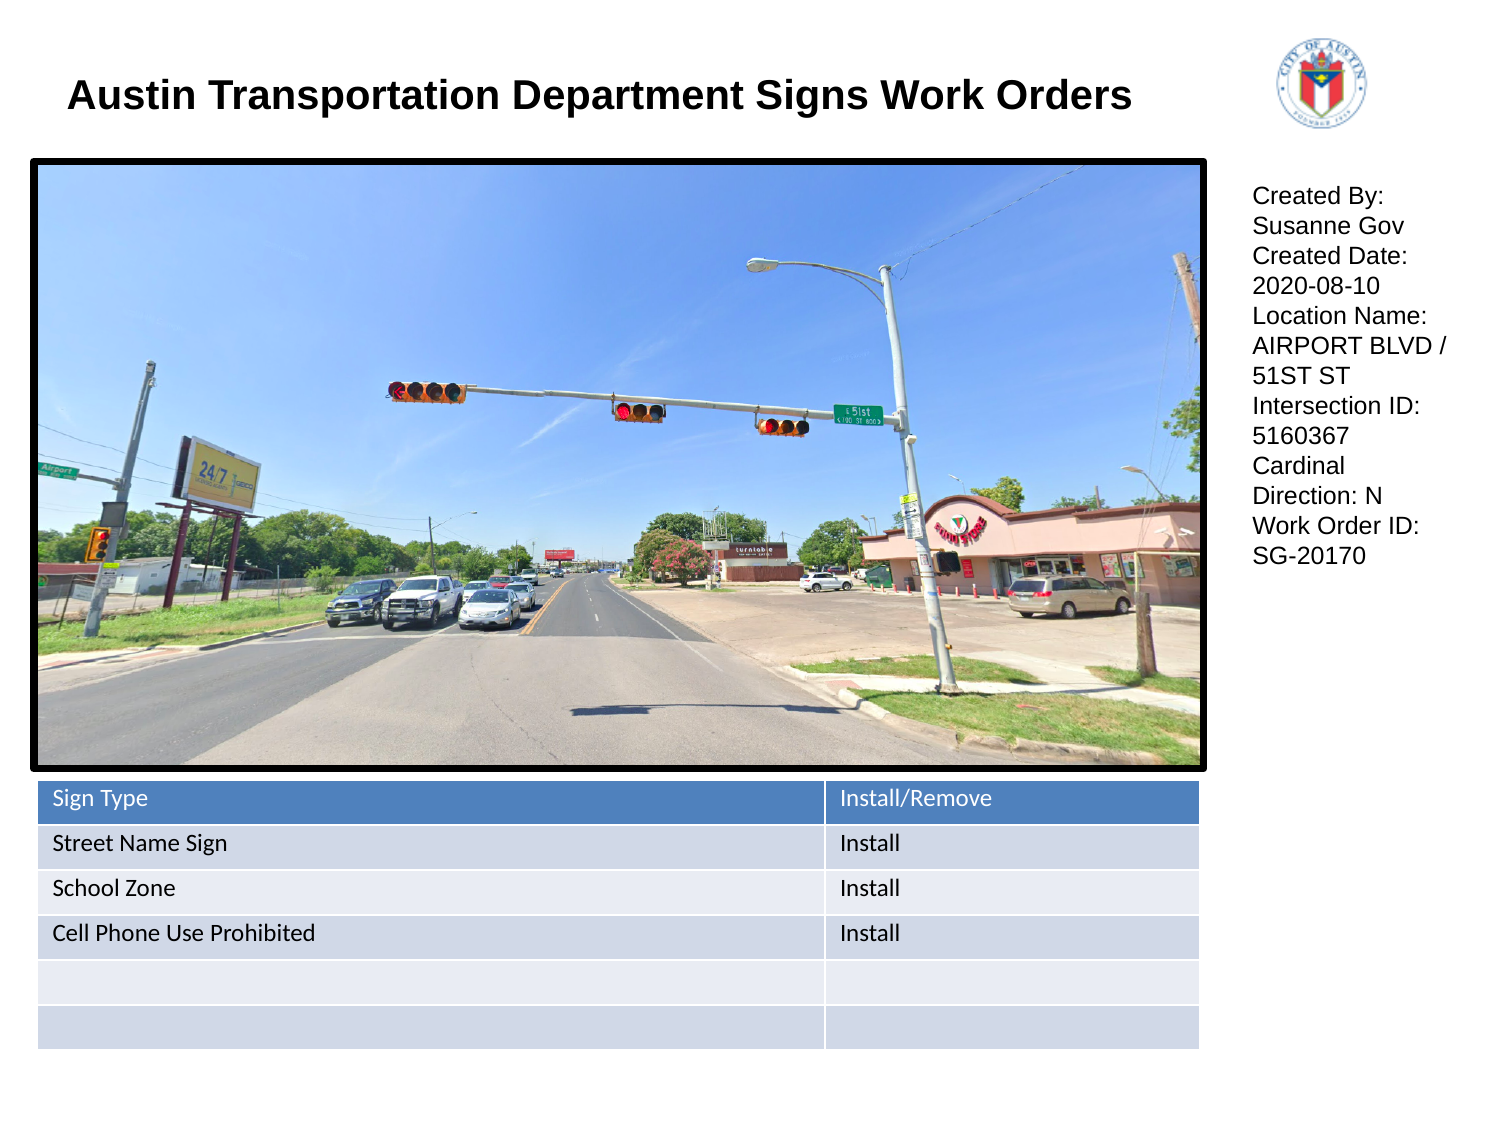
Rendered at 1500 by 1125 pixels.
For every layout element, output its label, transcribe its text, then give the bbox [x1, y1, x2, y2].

picture [37, 164, 1201, 766]
table_header Install/Remove [826, 781, 1199, 824]
text_box Austin Transportation Department Signs Work Orders [51, 60, 1149, 125]
table_cell School Zone [38, 871, 824, 914]
table_cell Street Name Sign [38, 826, 824, 869]
table_cell [38, 961, 824, 1004]
table_header Sign Type [38, 781, 824, 824]
table_cell Install [826, 916, 1199, 959]
table_cell [826, 1006, 1199, 1049]
picture [1274, 37, 1369, 132]
table_cell [38, 1006, 824, 1049]
table_cell [826, 961, 1199, 1004]
table_cell Install [826, 826, 1199, 869]
table_cell Cell Phone Use Prohibited [38, 916, 824, 959]
table_cell Install [826, 871, 1199, 914]
text_box Created By: Susanne Gov Created Date: 2020-08-10 Location Name: AIRPORT BLVD / 51ST ST Intersection ID: 5160367 Cardinal Direction: N Work Order ID: SG-20170 [1237, 172, 1463, 577]
